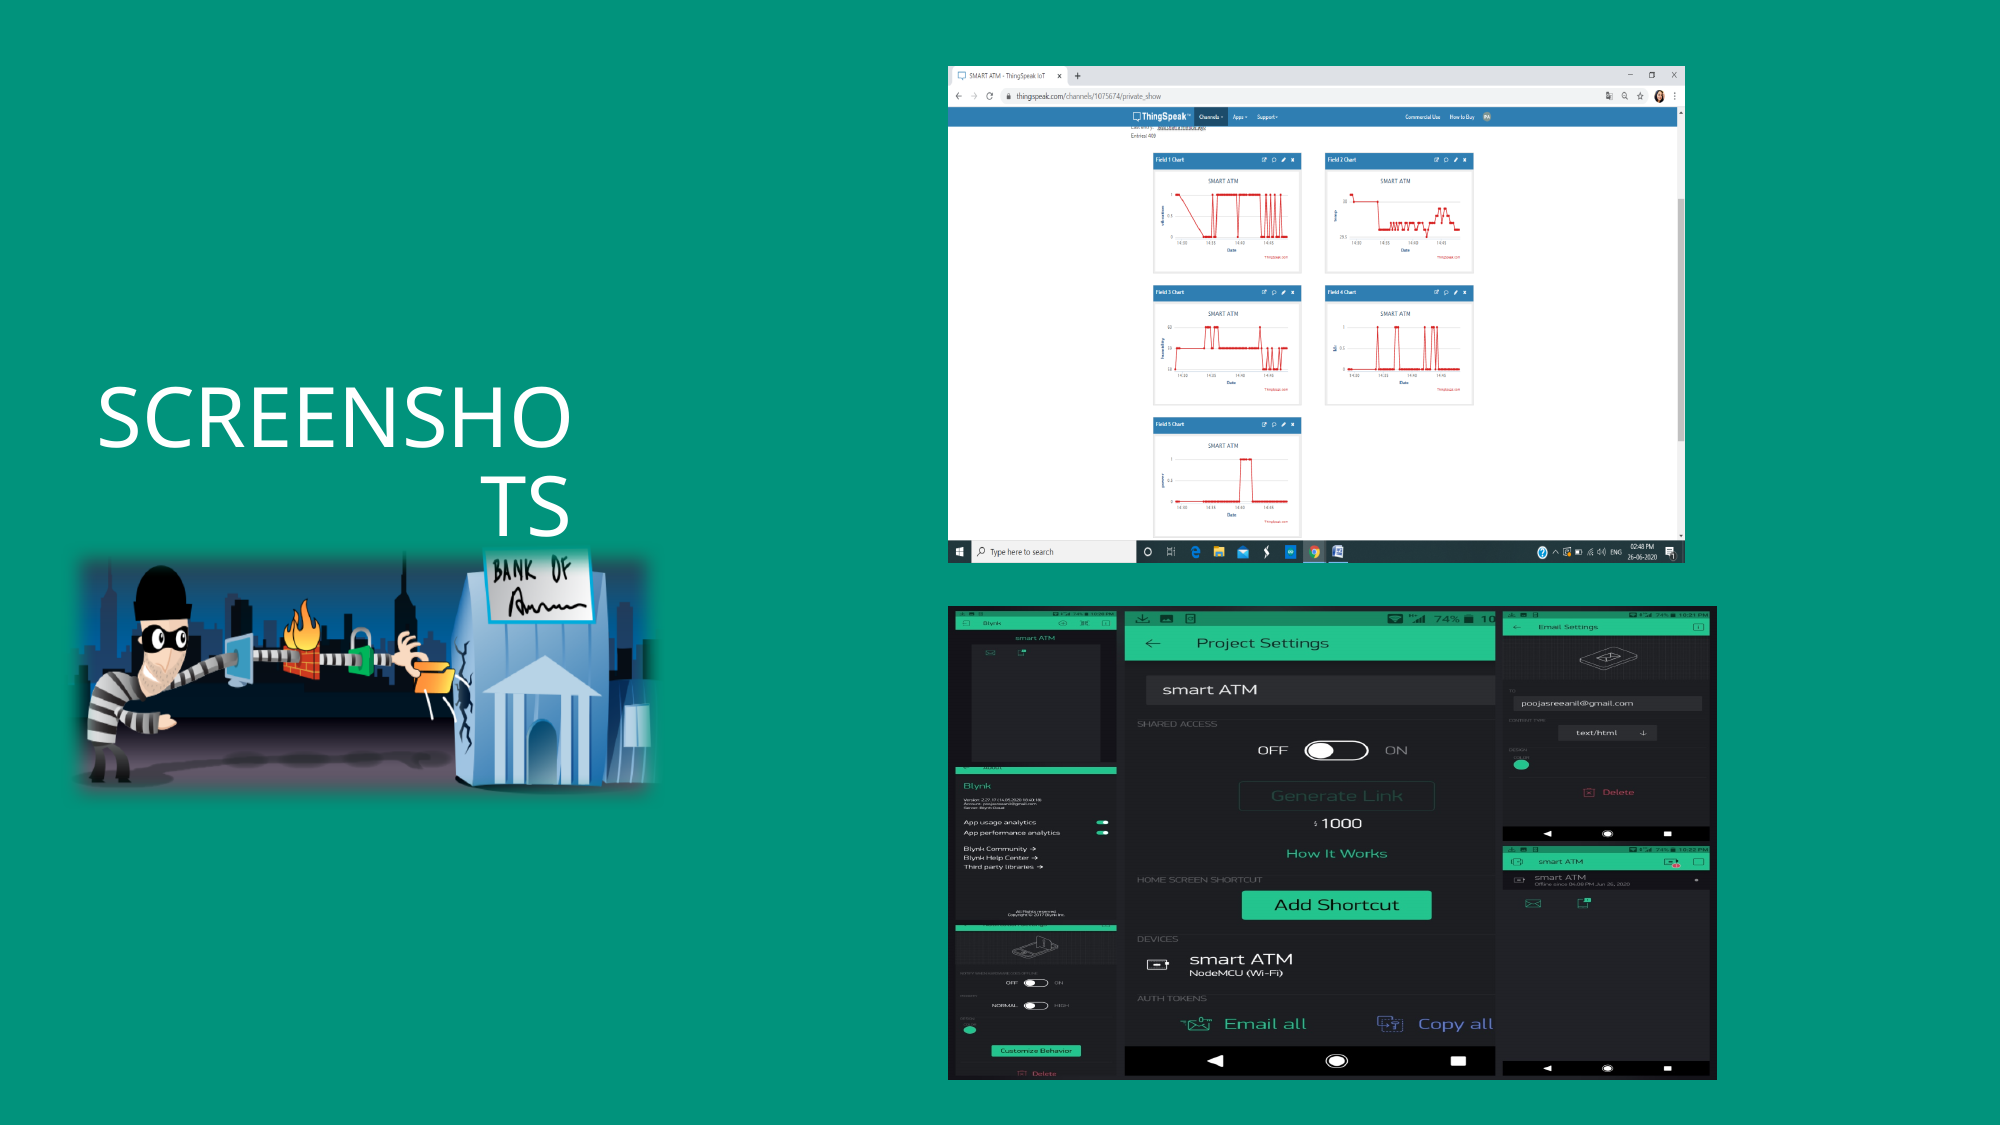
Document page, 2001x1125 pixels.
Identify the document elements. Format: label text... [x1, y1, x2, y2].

title SCREENSHOTS [61, 201, 588, 541]
picture [61, 541, 665, 810]
picture [948, 606, 1717, 1080]
picture [948, 66, 1685, 563]
